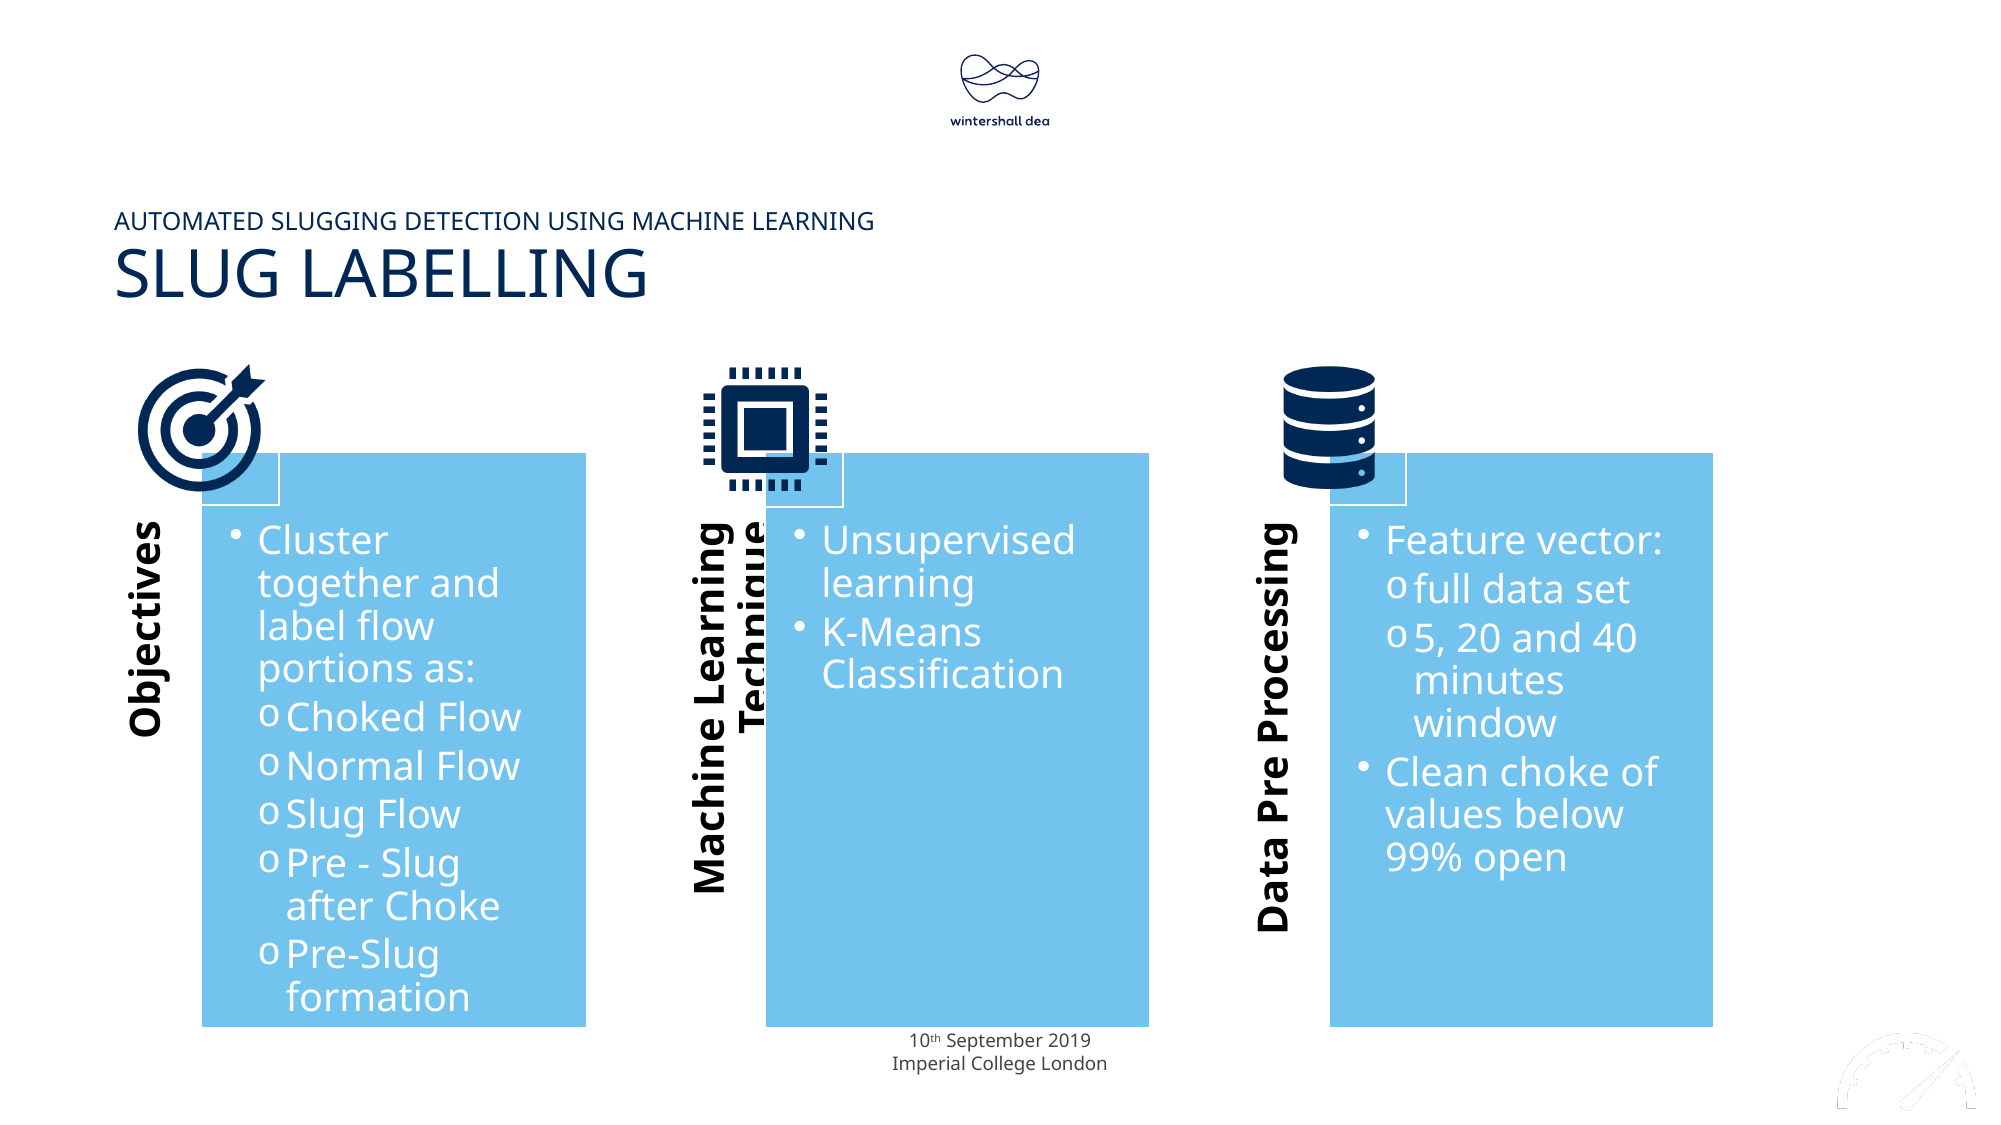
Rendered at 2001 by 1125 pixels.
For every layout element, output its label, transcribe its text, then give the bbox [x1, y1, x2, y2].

list Automated slugging detection using machine learning [114, 203, 1886, 236]
text_box 10th September 2019 Imperial College London [892, 1059, 1108, 1075]
picture [114, 320, 1725, 1059]
title Slug Labelling [114, 243, 1886, 313]
text_box [954, 55, 1045, 128]
picture [1831, 995, 1982, 1125]
